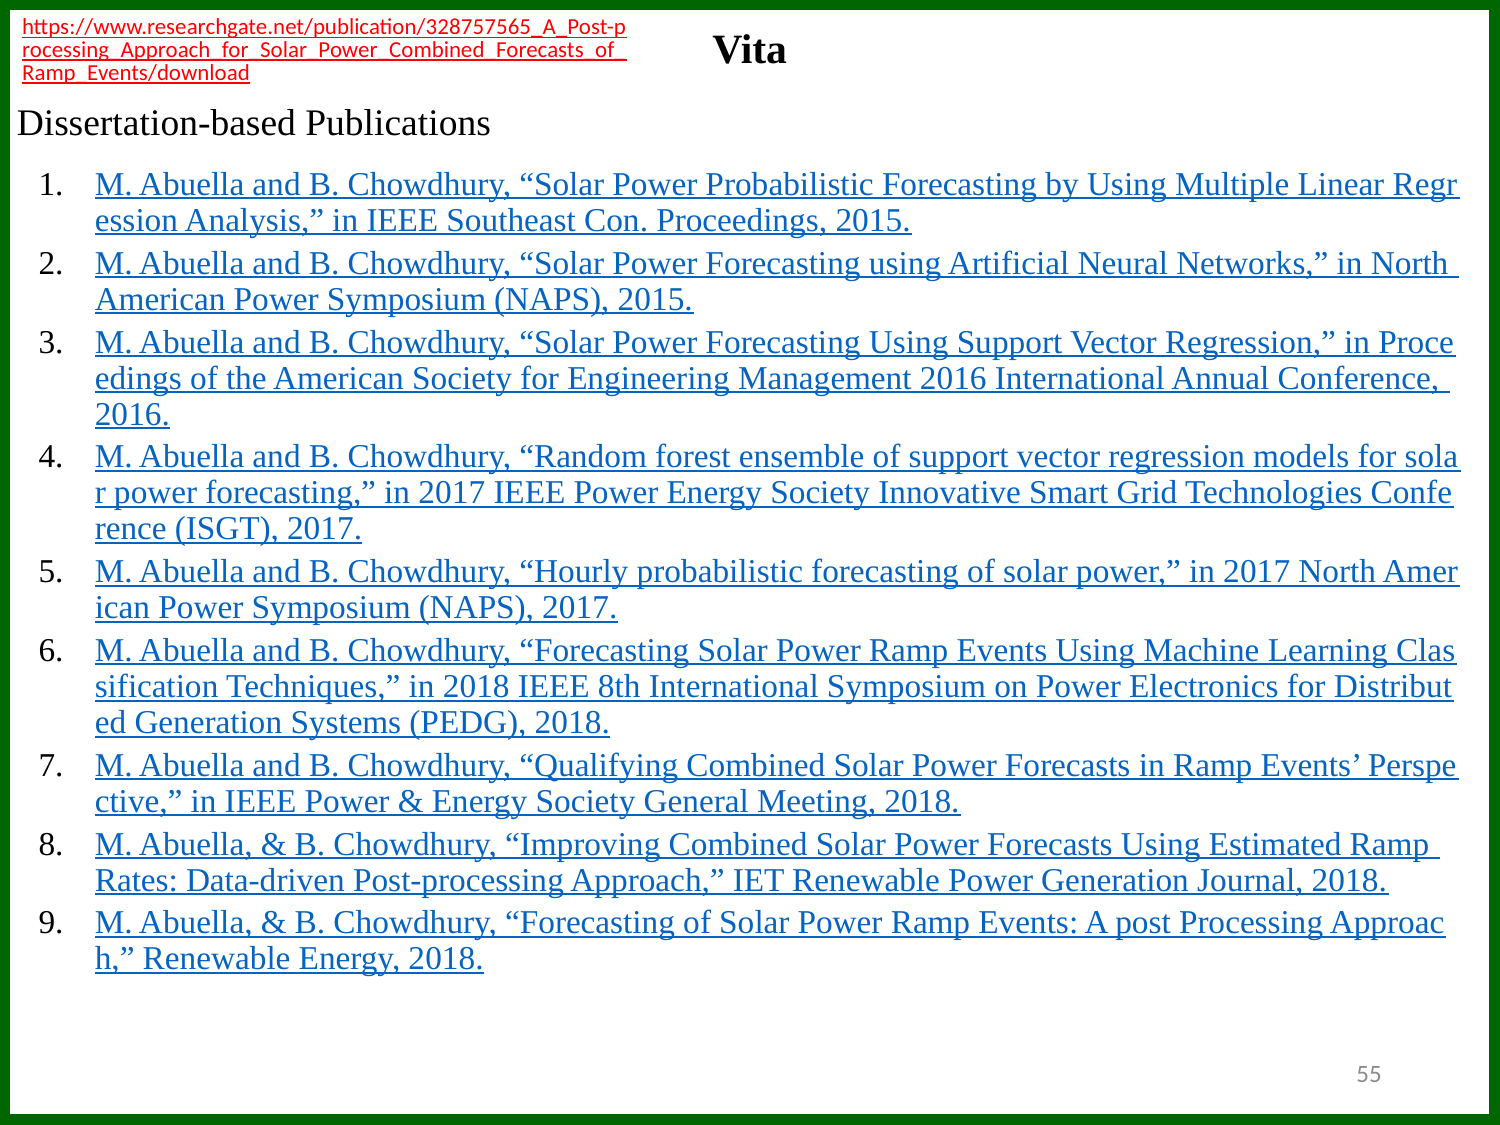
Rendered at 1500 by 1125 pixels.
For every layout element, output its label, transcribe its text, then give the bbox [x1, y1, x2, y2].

text_box Vita [697, 7, 803, 80]
text_box Dissertation-based Publications [2, 83, 517, 151]
text_box https://www.researchgate.net/publication/328757565_A_Post-processing_Approach_for_Solar_Power_Combined_Forecasts_of_Ramp_Events/download [7, 4, 643, 75]
slide_number 55 [1059, 1042, 1397, 1103]
text_box [0, 0, 1500, 1125]
